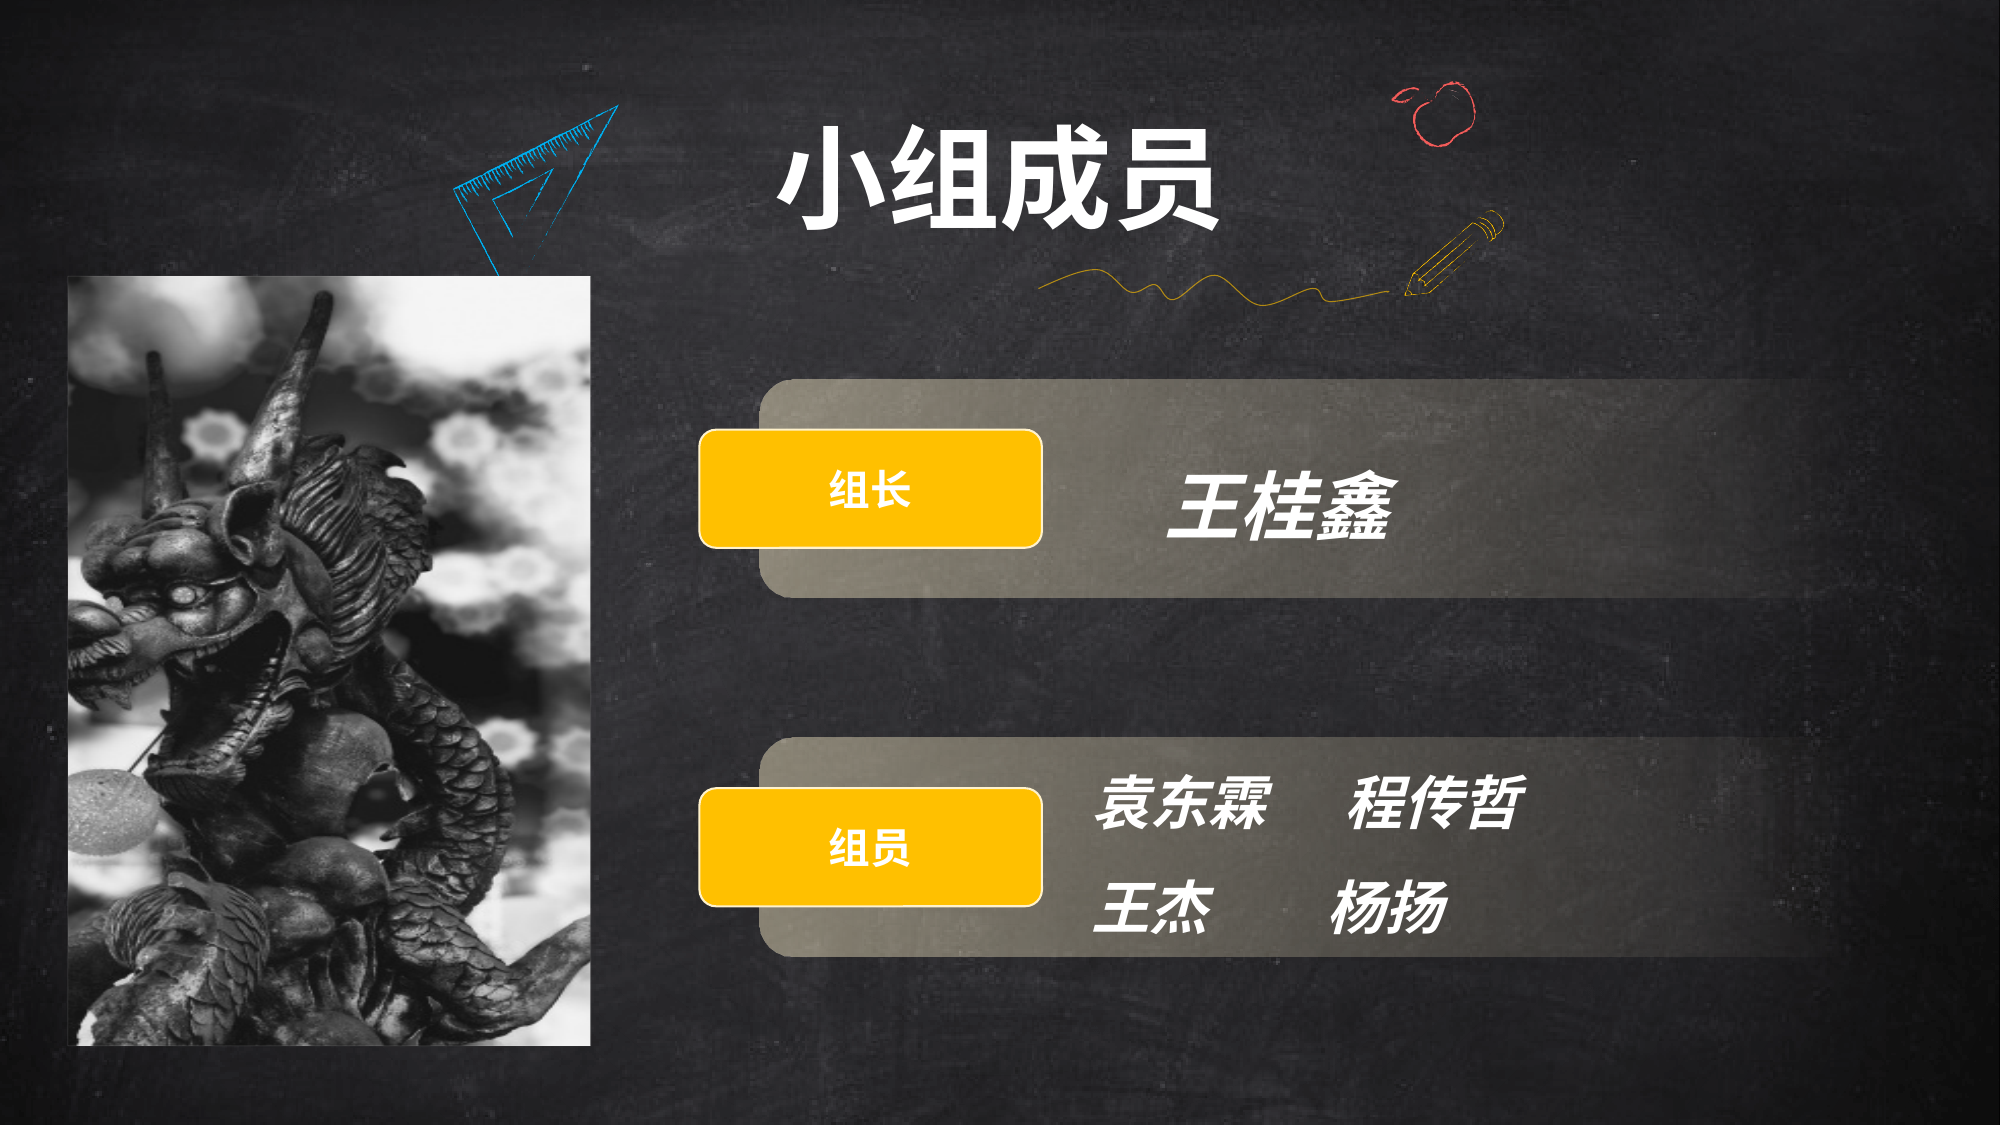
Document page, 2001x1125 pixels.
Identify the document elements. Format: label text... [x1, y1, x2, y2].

picture [0, 0, 2000, 1125]
text_box 袁东霖 程传哲 王杰 杨扬 [1090, 726, 1832, 946]
text_box 组员 [698, 787, 1044, 908]
text_box [758, 378, 1864, 599]
title 小组成员 [590, 87, 1410, 265]
text_box [758, 736, 1864, 958]
text_box 组长 [698, 428, 1043, 549]
text_box 王桂鑫 [1164, 385, 1710, 578]
